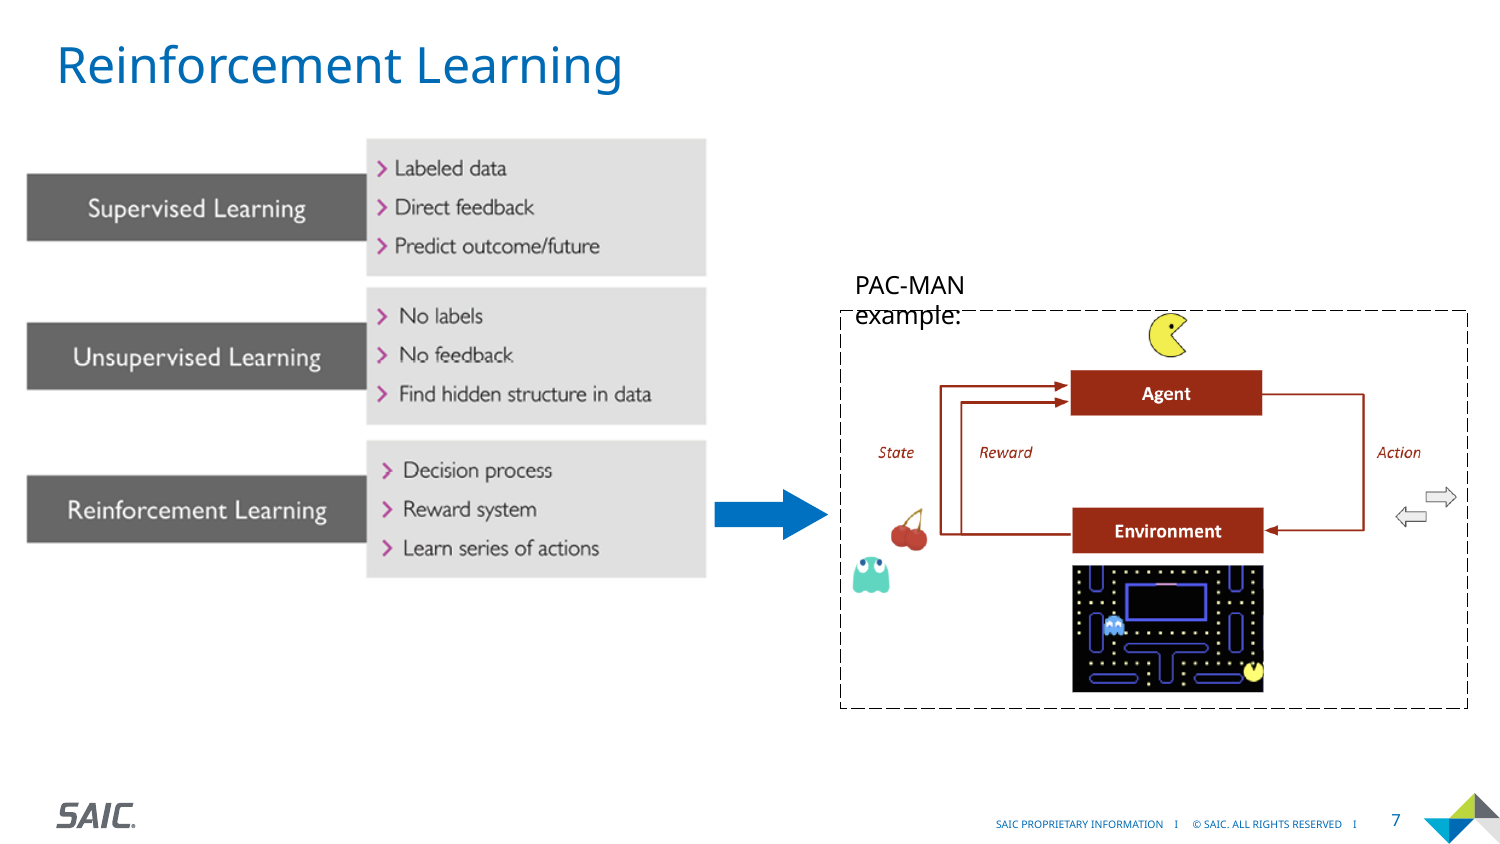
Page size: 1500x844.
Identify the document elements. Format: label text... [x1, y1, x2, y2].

text_box [739, 487, 829, 542]
title Reinforcement Learning [56, 34, 1450, 97]
text_box PAC-MAN example: [839, 262, 1087, 310]
picture [16, 132, 731, 583]
picture [839, 310, 1468, 709]
